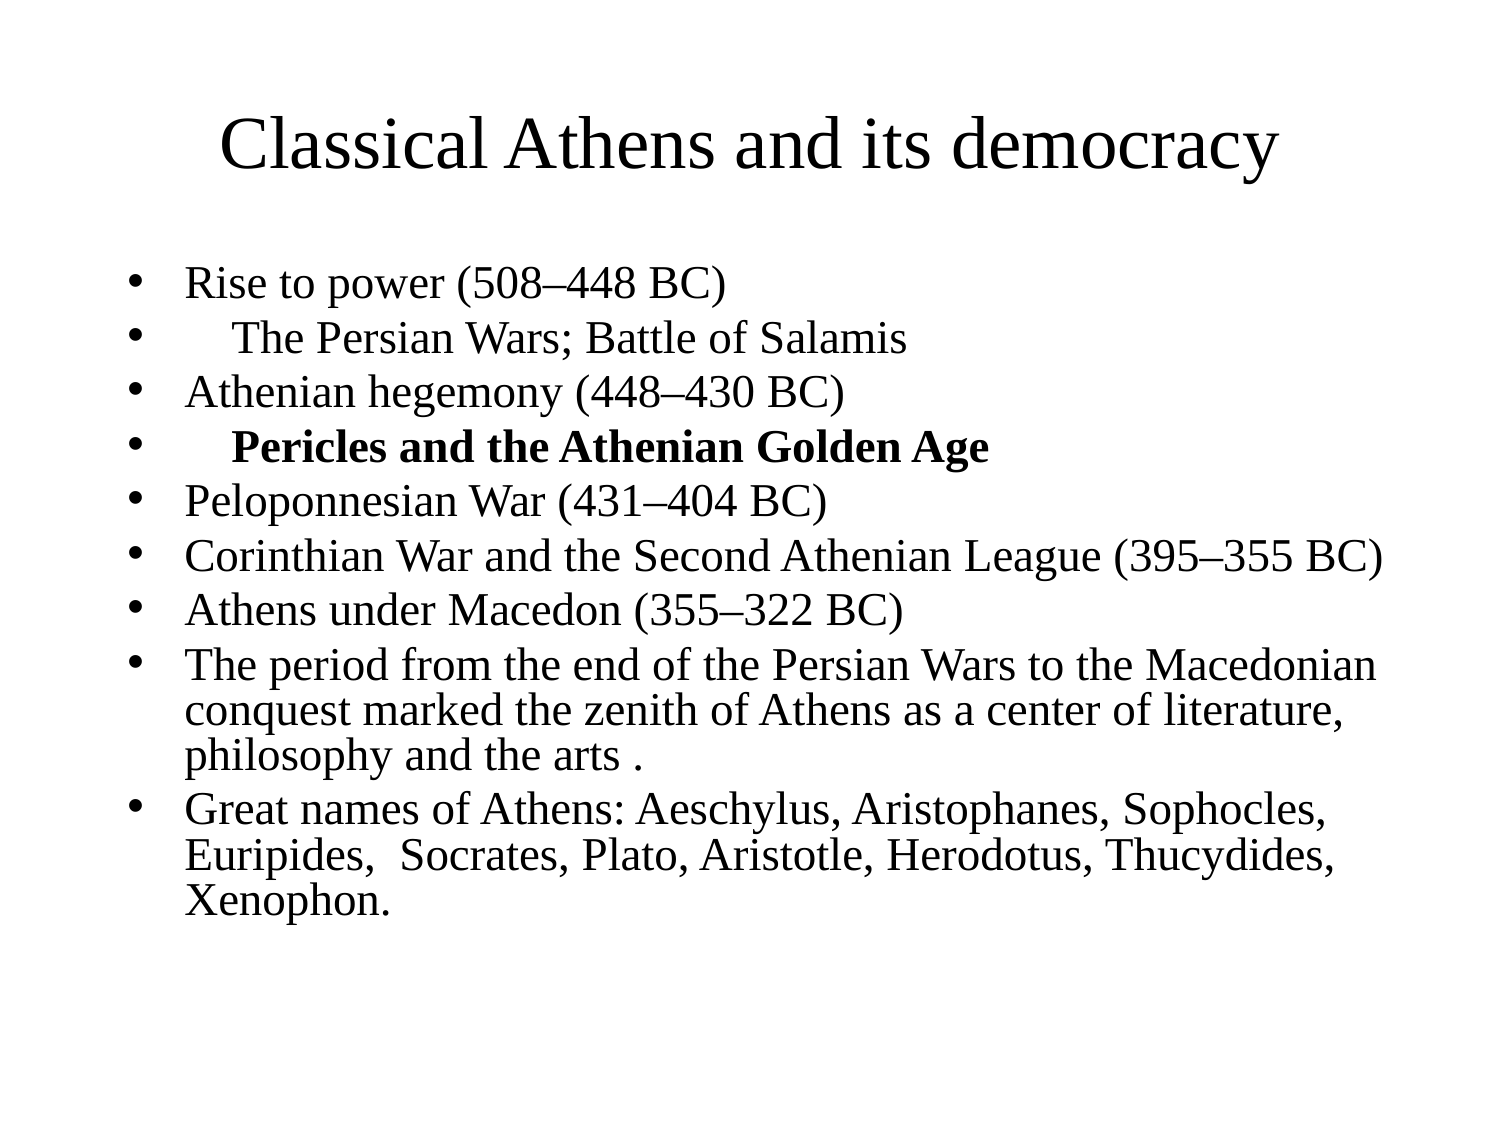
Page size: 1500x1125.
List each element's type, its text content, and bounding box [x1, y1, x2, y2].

list Rise to power (508–448 BC) The Persian Wars; Battle of Salamis Athenian hegemony (448–430 BC) Pericles and the Athenian Golden Age Peloponnesian War (431–404 BC) Corinthian War and the Second Athenian League (395–355 BC) Athens under Macedon (355–322 BC) The period from the end of the Persian Wars to the Macedonian conquest marked the zenith of Athens as a center of literature, philosophy and the arts . Great names of Athens: Aeschylus, Aristophanes, Sophocles, Euripides, Socrates, Plato, Aristotle, Herodotus, Thucydides, Xenophon. [112, 255, 1426, 943]
title Classical Athens and its democracy [75, 45, 1425, 233]
